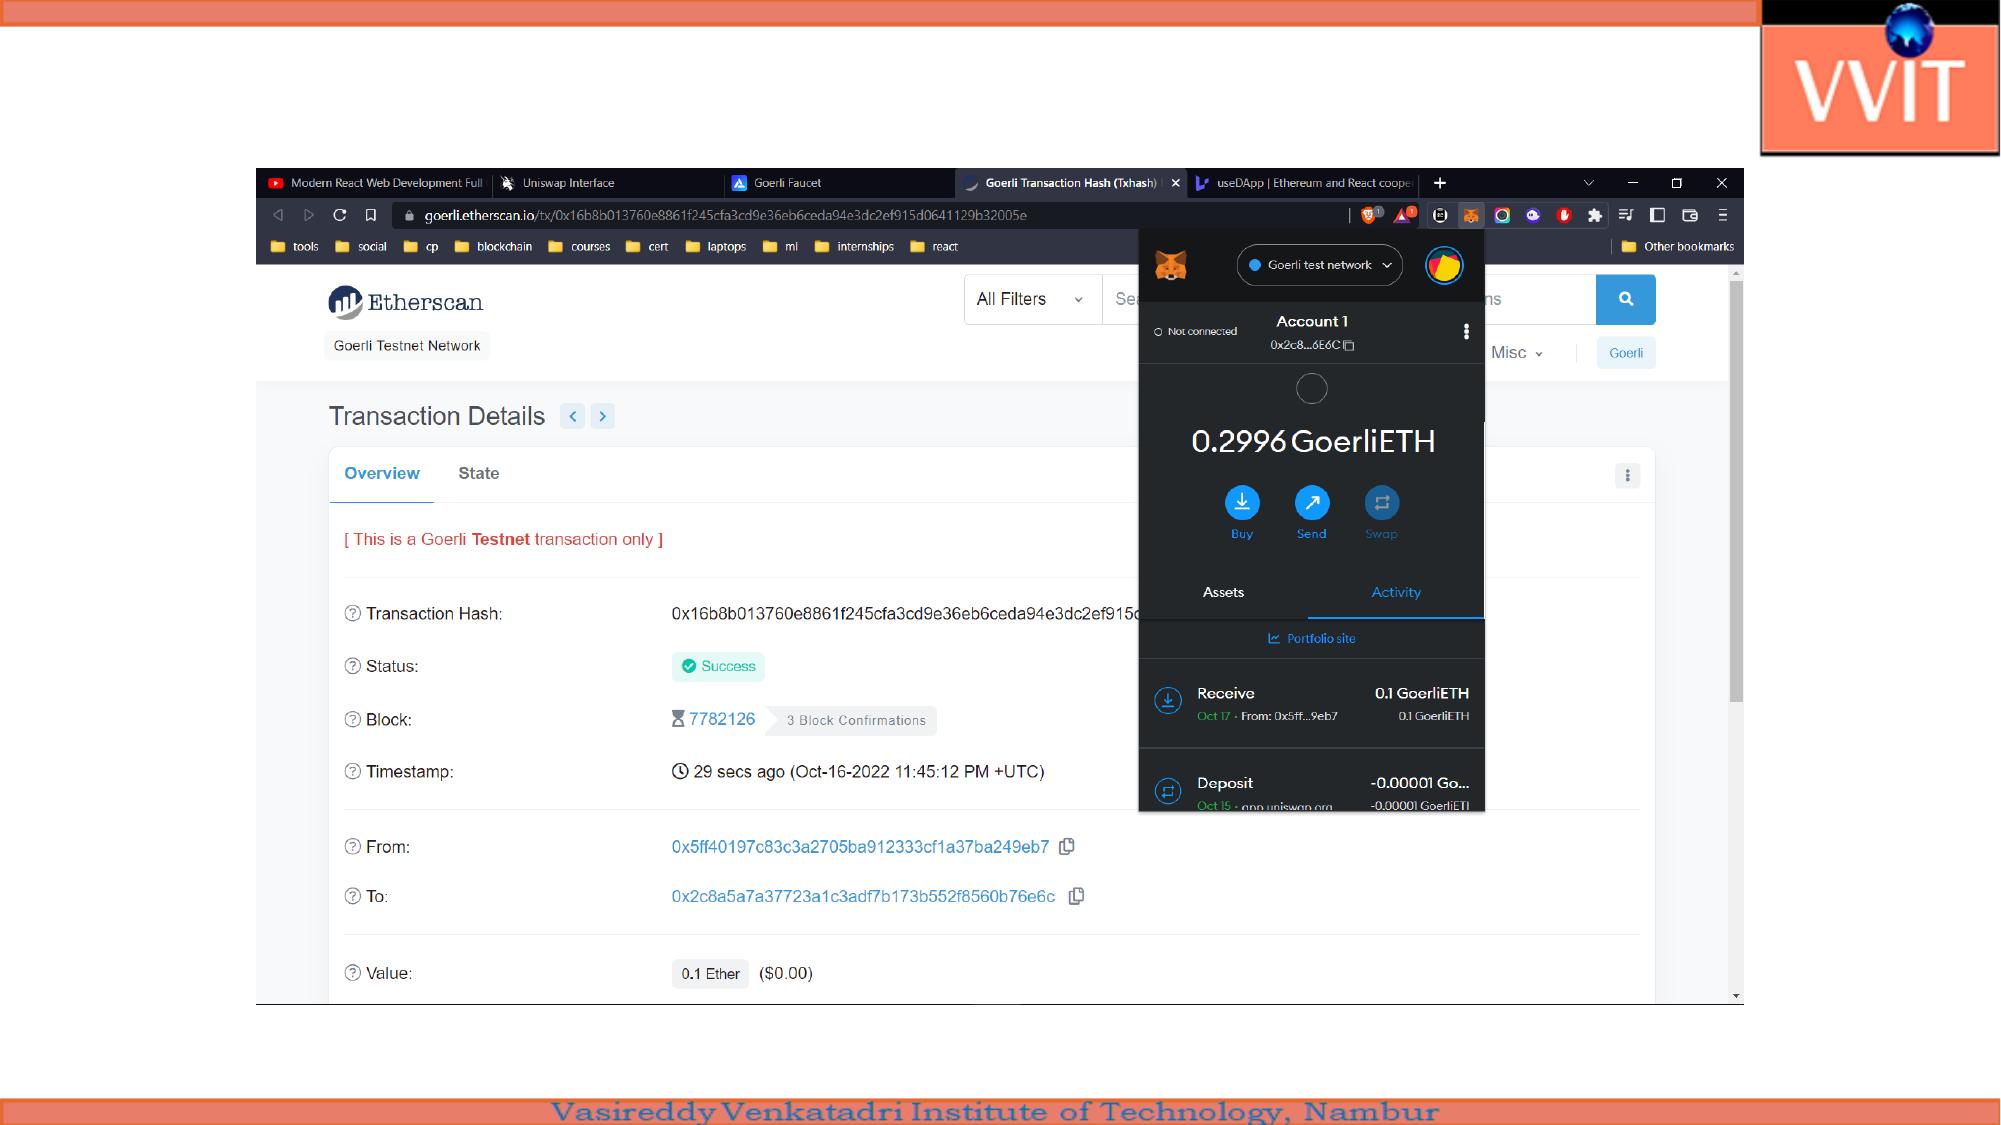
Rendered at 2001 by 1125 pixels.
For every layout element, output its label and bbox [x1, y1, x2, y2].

list [255, 167, 1744, 1006]
picture [0, 0, 2001, 1125]
